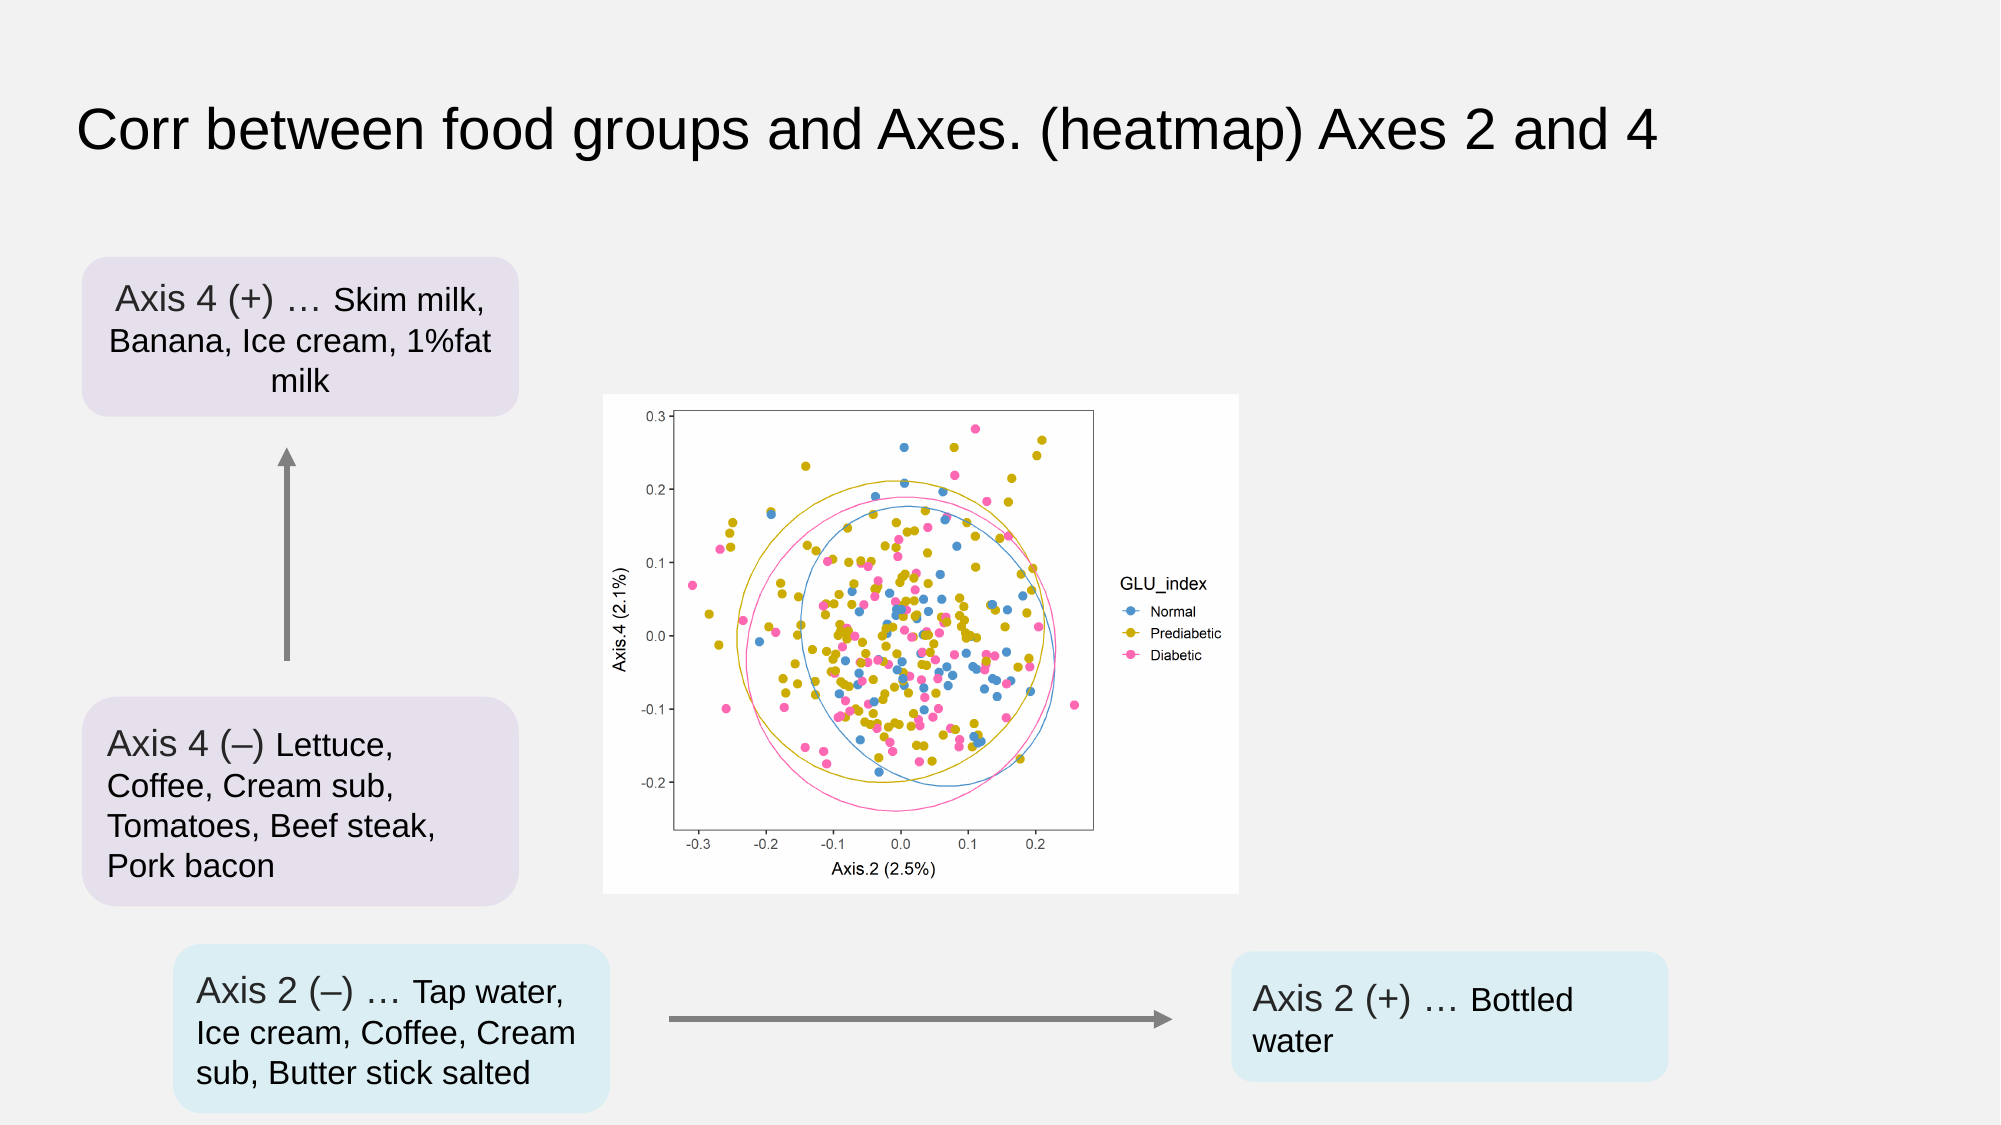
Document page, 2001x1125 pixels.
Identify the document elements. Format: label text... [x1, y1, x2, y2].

text_box Axis 2 (–) … Tap water, Ice cream, Coffee, Cream sub, Butter stick salted [171, 942, 612, 1115]
text_box Axis 4 (–) Lettuce, Coffee, Cream sub, Tomatoes, Beef steak, Pork bacon [80, 695, 520, 908]
title Corr between food groups and Axes. (heatmap) Axes 2 and 4 [61, 43, 1921, 220]
text_box Axis 2 (+) … Bottled water [1230, 950, 1670, 1083]
text_box Axis 4 (+) … Skim milk, Banana, Ice cream, 1%fat milk [80, 255, 520, 418]
picture [603, 394, 1239, 894]
